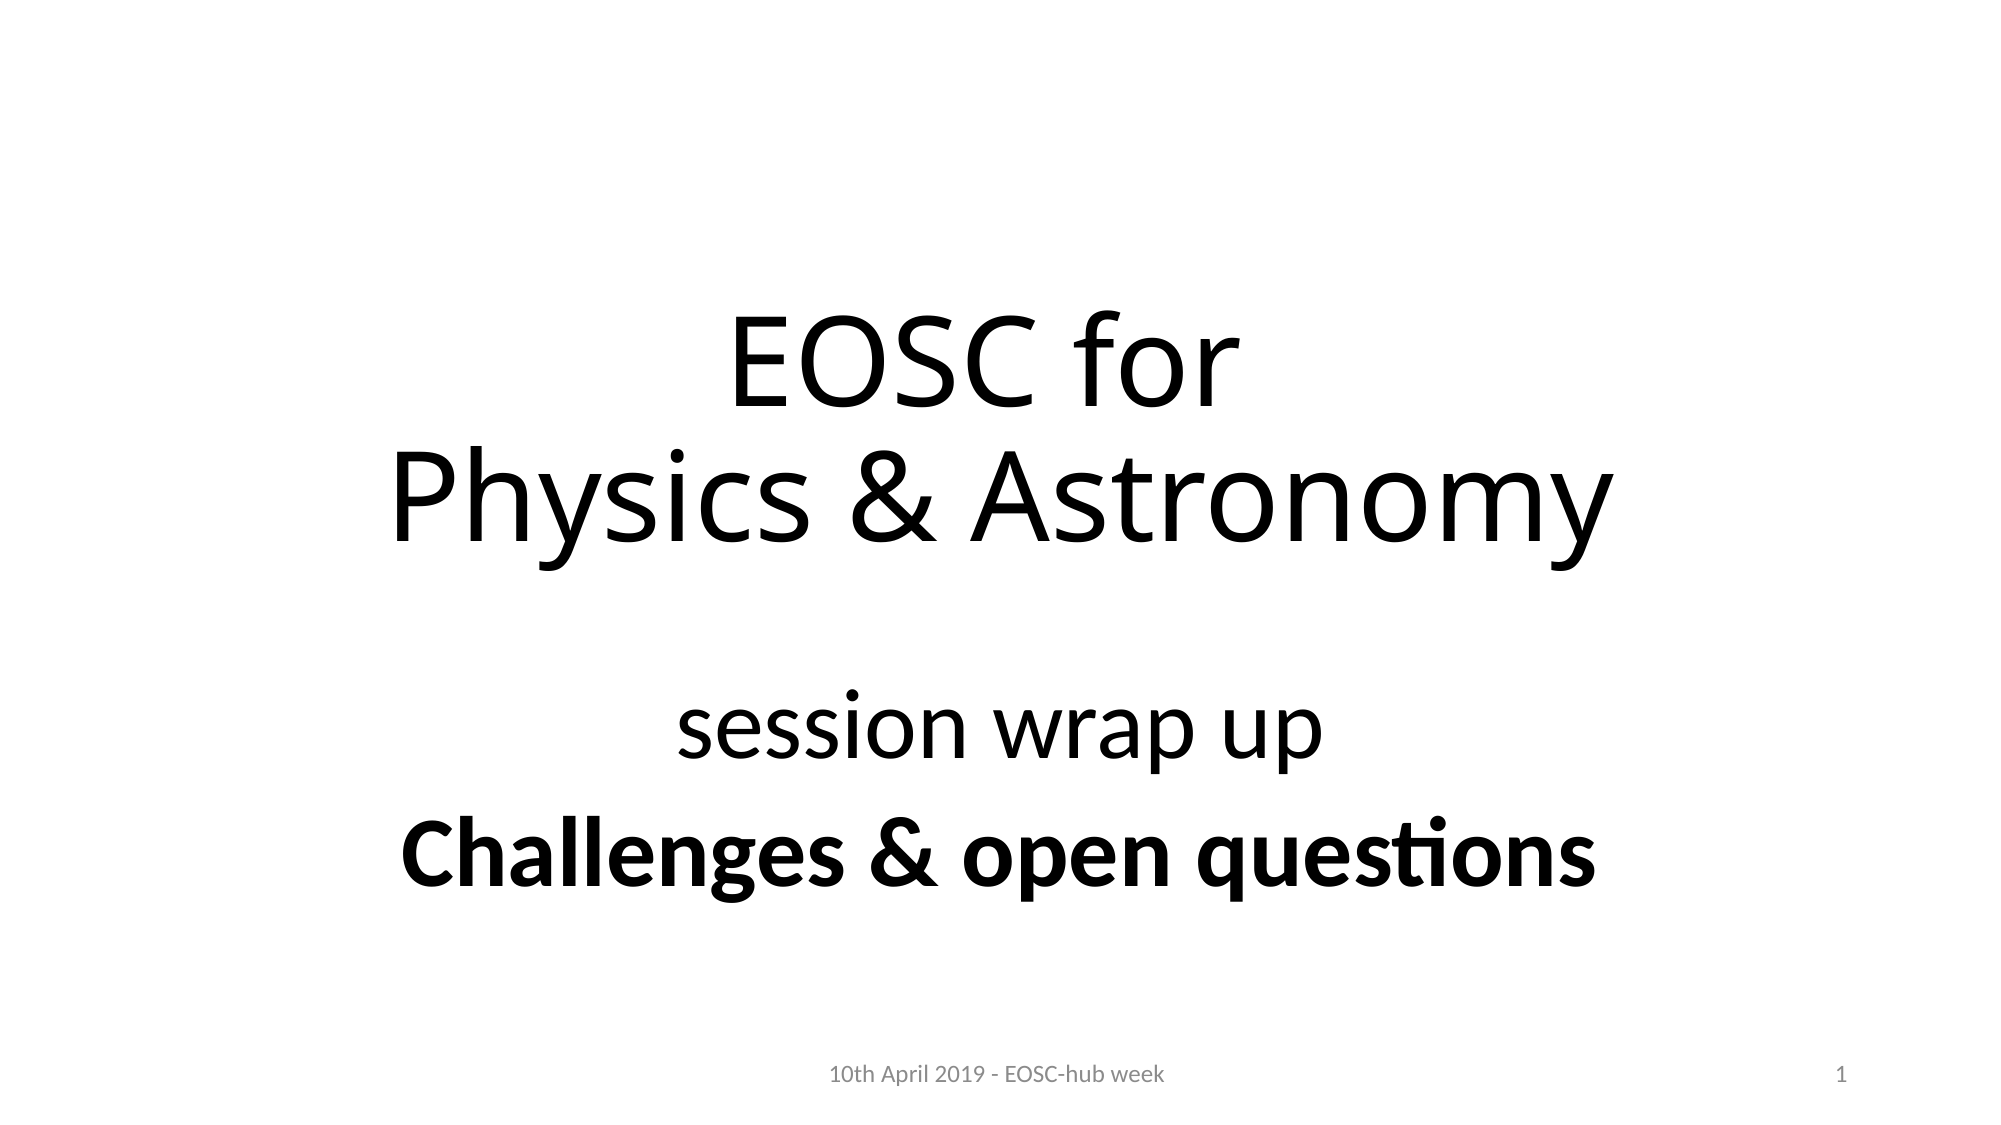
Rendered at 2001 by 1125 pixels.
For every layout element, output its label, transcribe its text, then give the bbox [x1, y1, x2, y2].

slide_number 1 [1412, 1042, 1863, 1103]
footer 10th April 2019 - EOSC-hub week [662, 1042, 1338, 1103]
subtitle session wrap up Challenges & open questions [249, 664, 1750, 936]
title EOSC for Physics & Astronomy [249, 184, 1750, 576]
